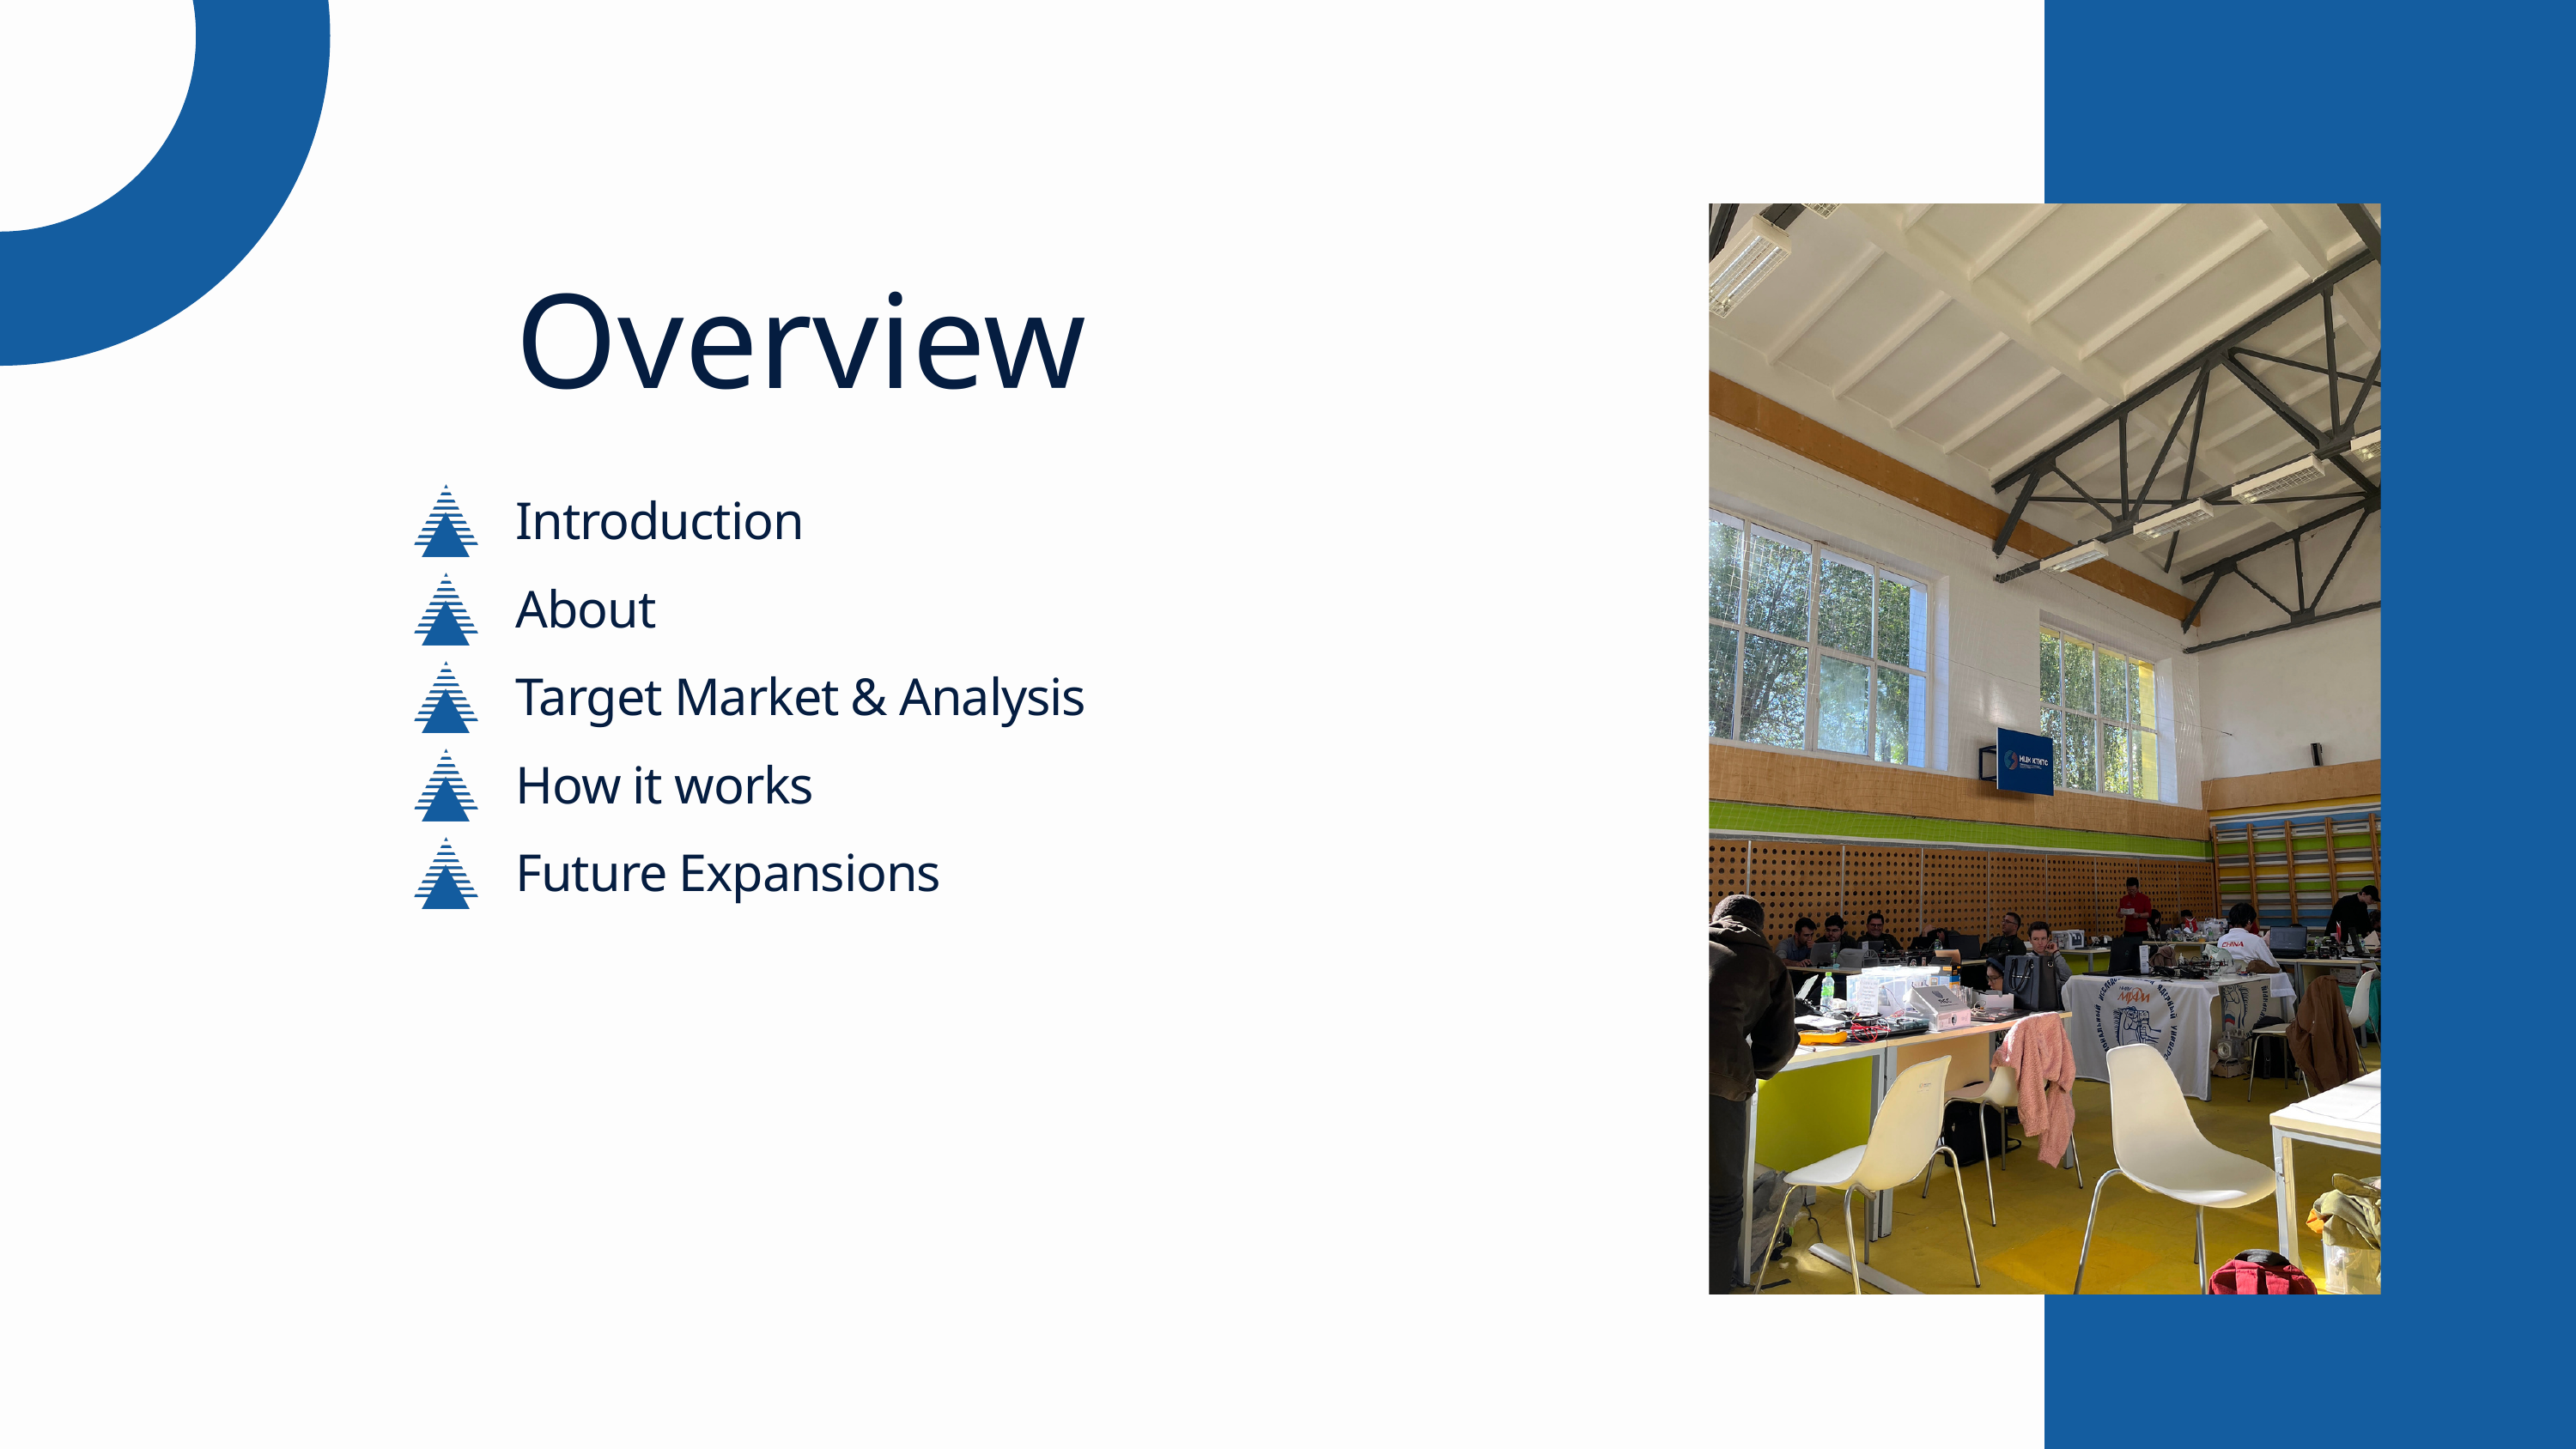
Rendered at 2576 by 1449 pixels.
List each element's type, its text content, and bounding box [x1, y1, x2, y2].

text_box [414, 661, 478, 733]
text_box Overview [515, 231, 1468, 415]
text_box Future Expansions [515, 830, 1162, 902]
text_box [2044, 0, 2576, 1449]
text_box [414, 837, 478, 910]
text_box [414, 749, 478, 822]
text_box [1709, 203, 2041, 1294]
text_box [414, 484, 478, 557]
text_box [414, 573, 478, 646]
text_box About [515, 566, 1100, 639]
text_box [0, 0, 264, 300]
text_box Target Market & Analysis [515, 654, 1171, 726]
text_box How it works [515, 743, 1136, 815]
text_box Introduction [515, 478, 1048, 550]
